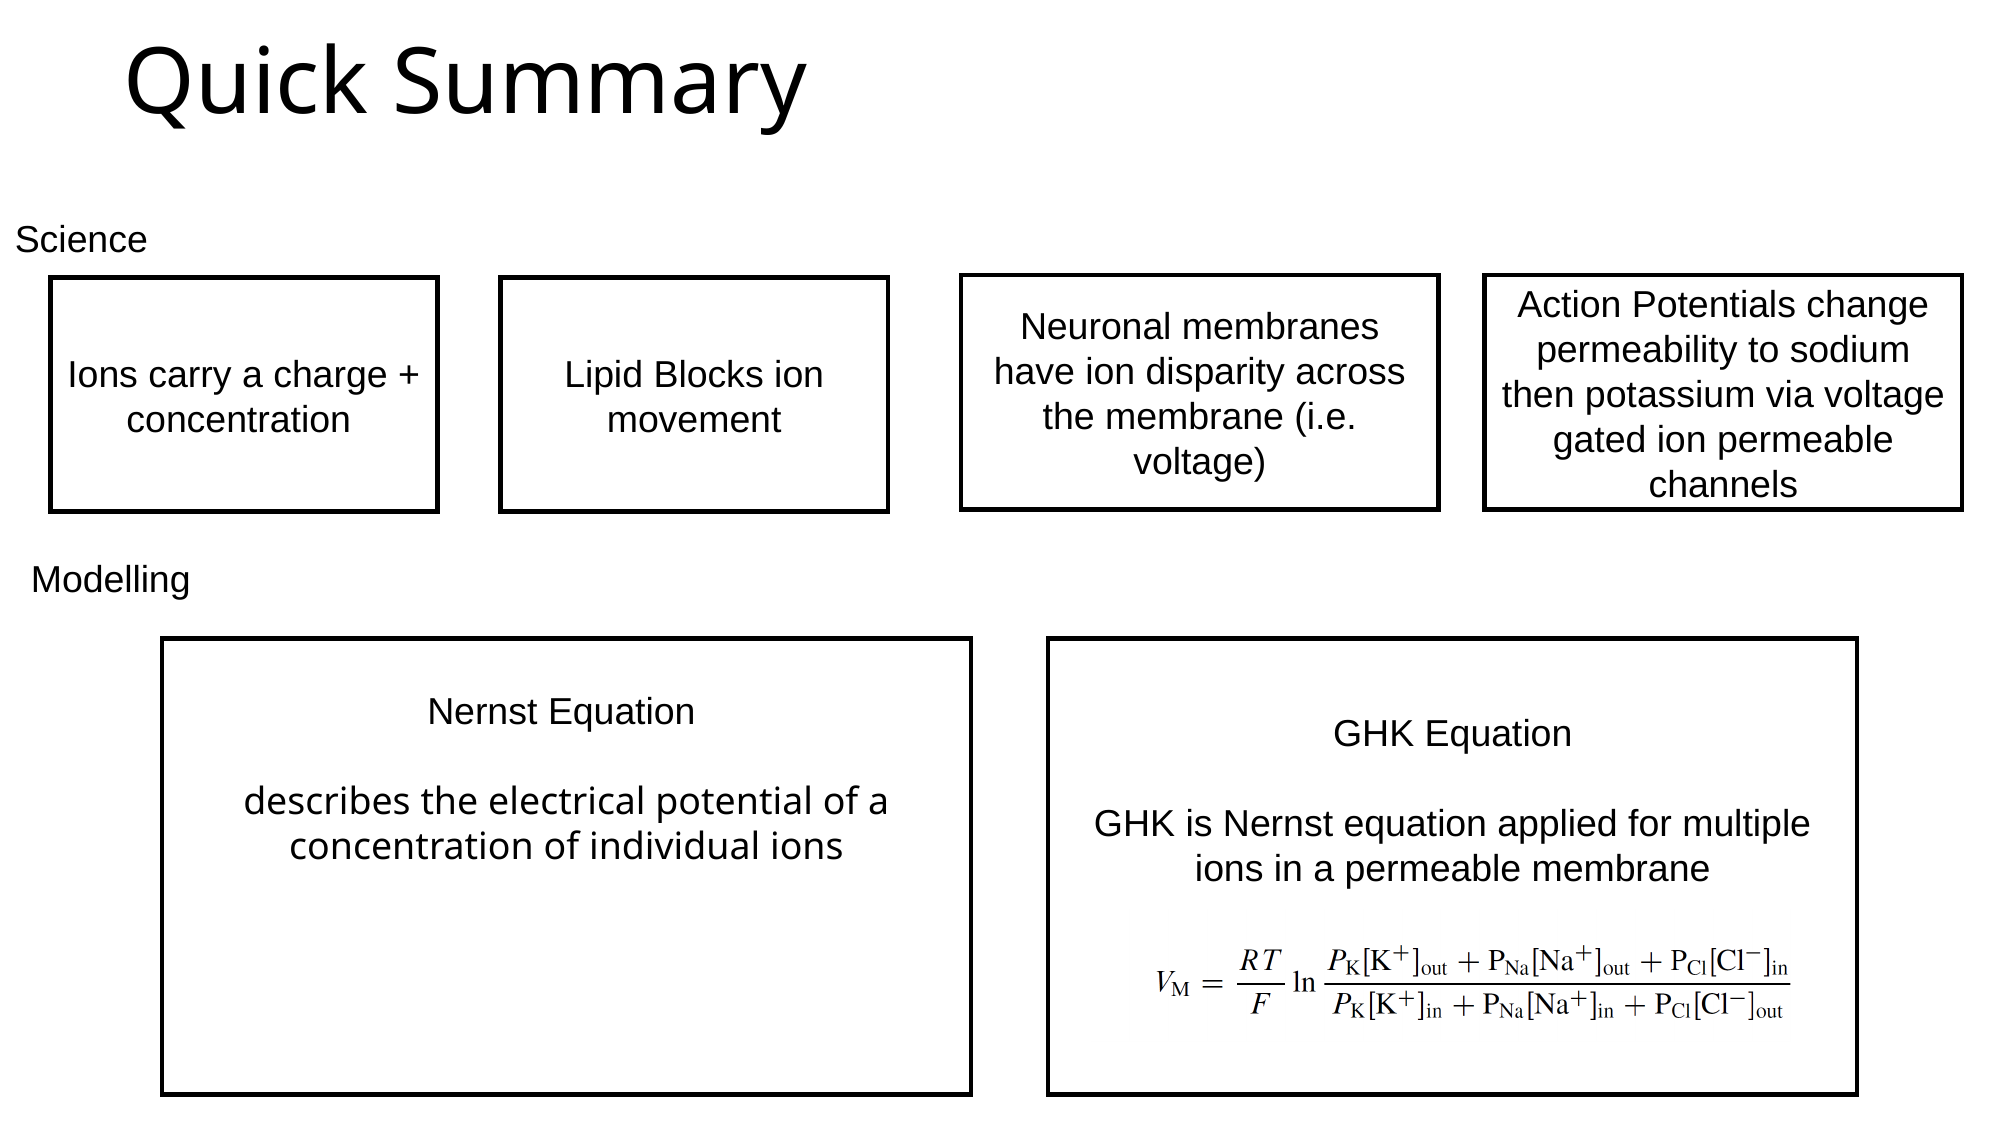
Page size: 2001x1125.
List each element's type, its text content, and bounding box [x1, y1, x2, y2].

text_box Lipid Blocks ion movement [499, 276, 889, 513]
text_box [1047, 638, 1858, 1096]
text_box Modelling [16, 547, 357, 607]
text_box Neuronal membranes have ion disparity across the membrane (i.e. voltage) [960, 273, 1440, 511]
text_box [0, 206, 438, 513]
text_box Action Potentials change permeability to sodium then potassium via voltage gated ion permeable channels [1483, 273, 1963, 511]
title Quick Summary [108, 0, 1834, 193]
